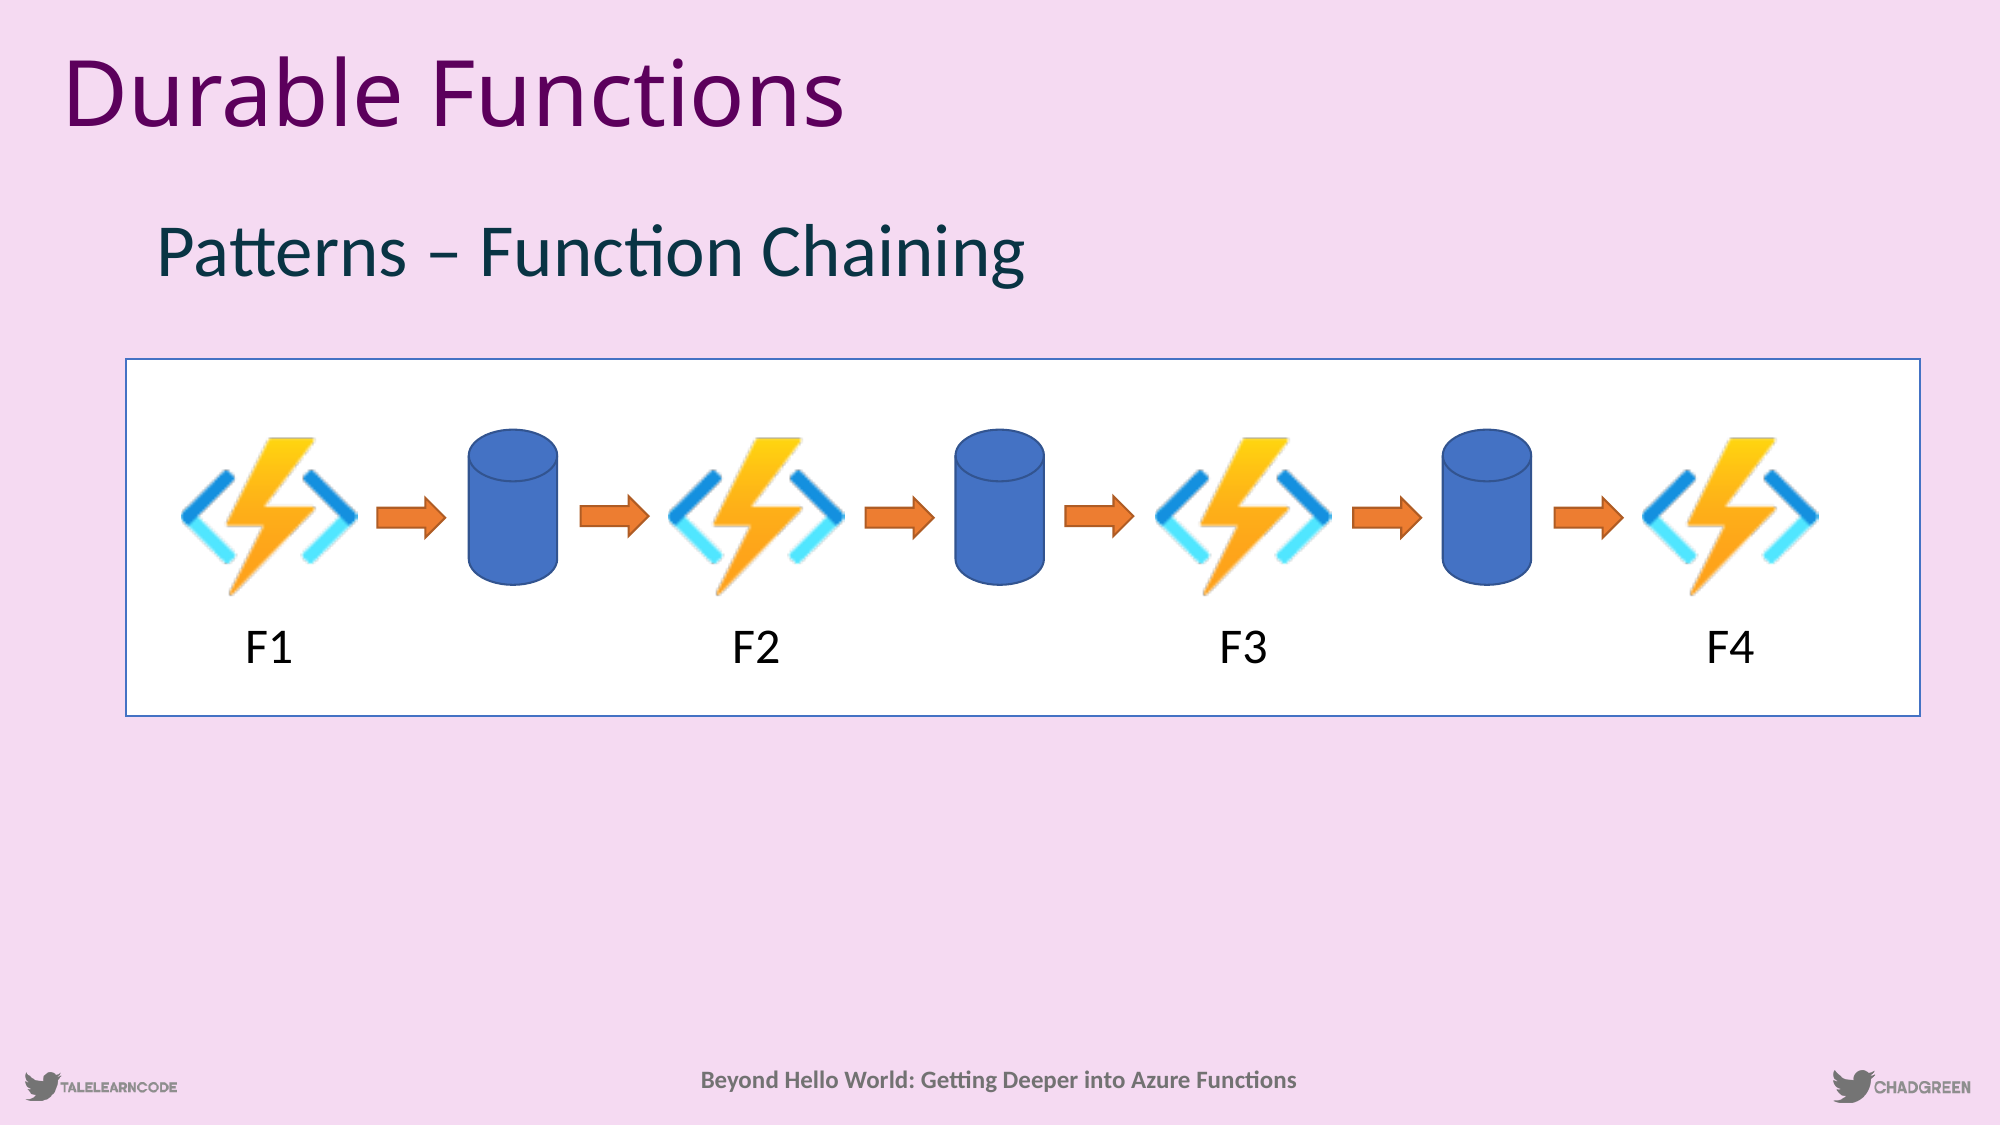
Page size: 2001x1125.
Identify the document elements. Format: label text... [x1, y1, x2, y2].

text_box [125, 358, 1921, 717]
text_box [864, 495, 936, 541]
text_box [1441, 428, 1533, 586]
text_box Patterns – Function Chaining [142, 193, 1042, 299]
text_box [1155, 429, 1332, 682]
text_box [668, 429, 845, 682]
text_box [1553, 495, 1625, 541]
text_box [467, 428, 559, 586]
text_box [1642, 429, 1819, 682]
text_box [181, 429, 358, 682]
text_box [954, 428, 1045, 586]
text_box [579, 493, 651, 539]
text_box [1064, 493, 1135, 539]
title Durable Functions [46, 39, 1953, 155]
text_box [376, 495, 447, 541]
text_box [1352, 495, 1423, 541]
